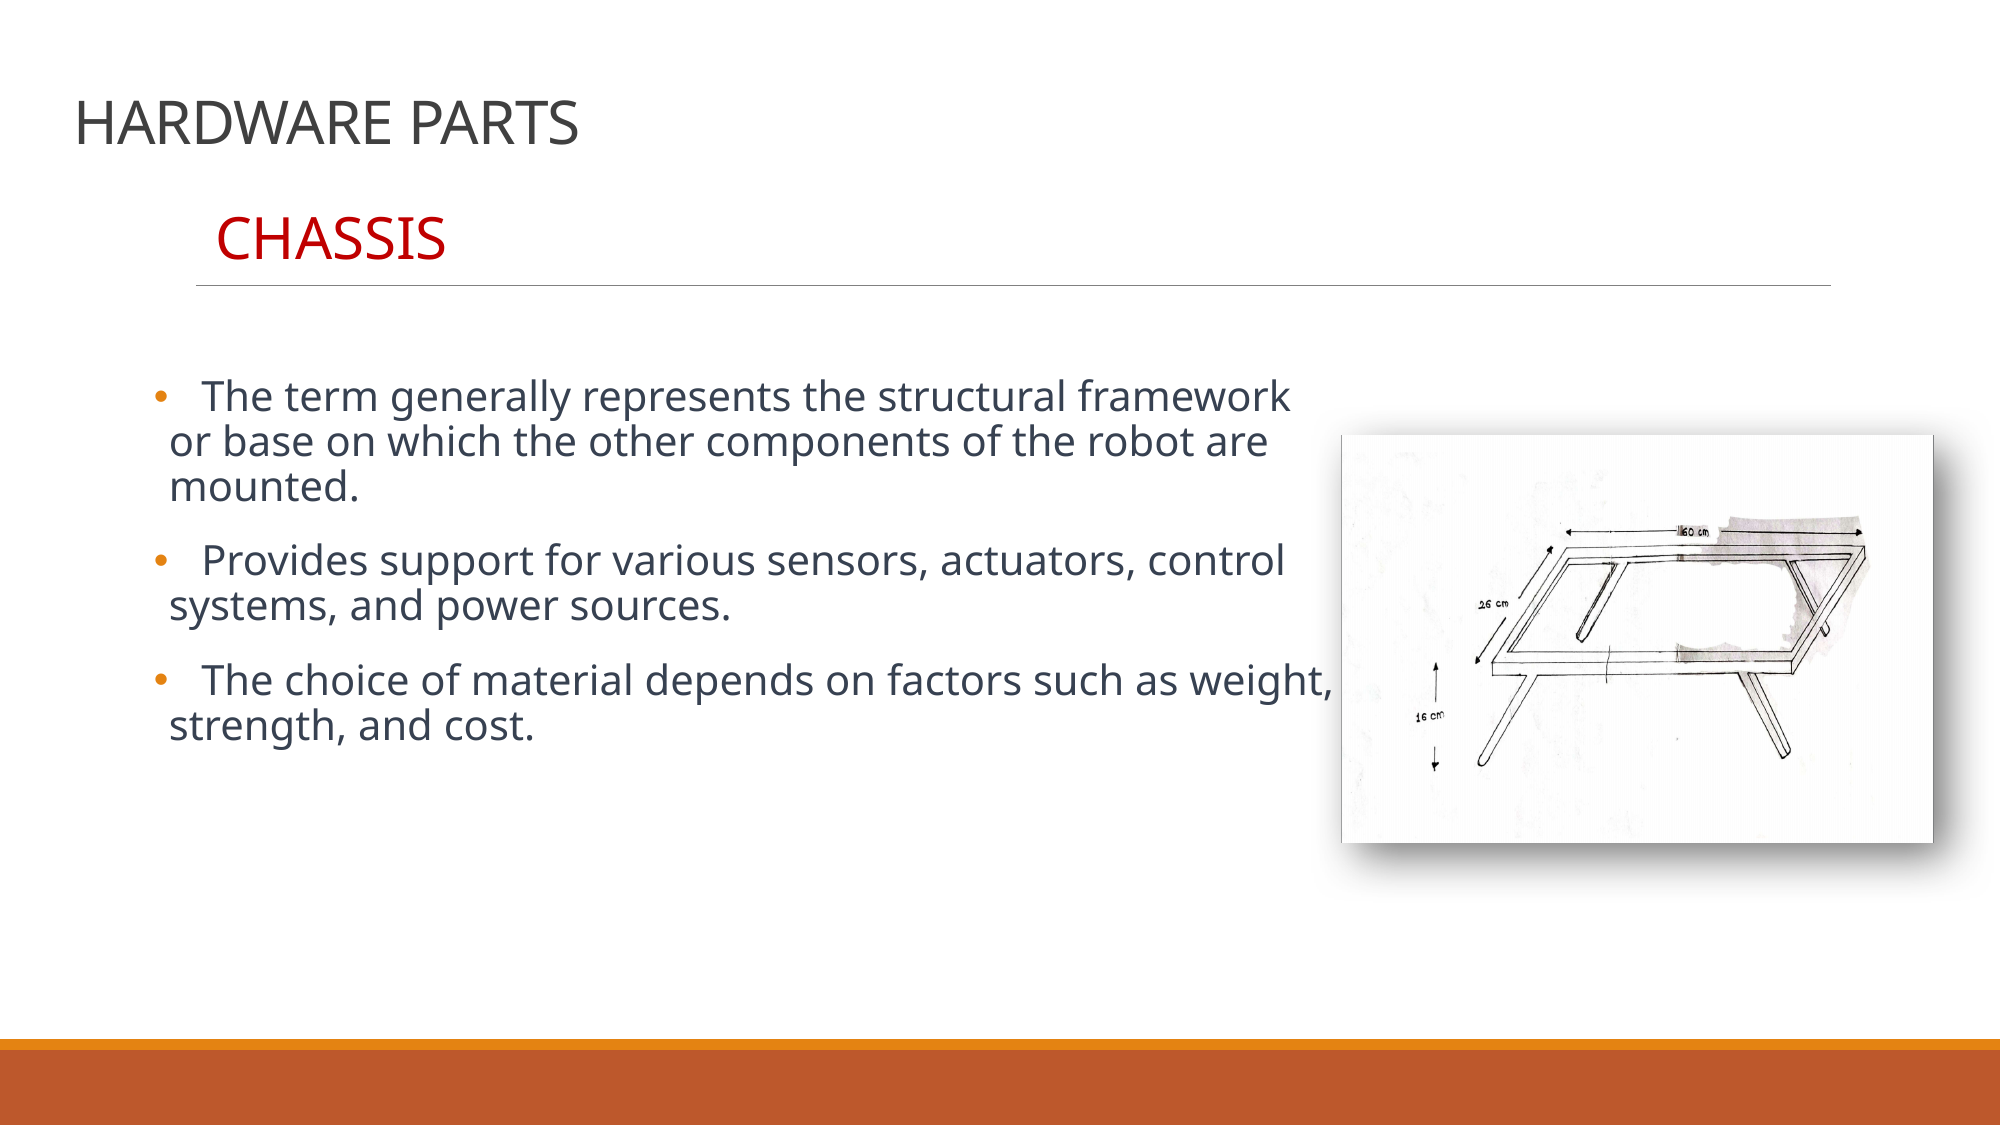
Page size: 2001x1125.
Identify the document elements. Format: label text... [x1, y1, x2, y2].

picture [1340, 434, 1935, 843]
text_box [975, 537, 1025, 588]
list CHASSIS The term generally represents the structural framework or base on which the other components of the robot are mounted. Provides support for various sensors, actuators, control systems, and power sources. The choice of material depends on factors such as weight, strength, and cost. [154, 201, 1336, 1029]
title HARDWARE PARTS [58, 46, 1785, 165]
